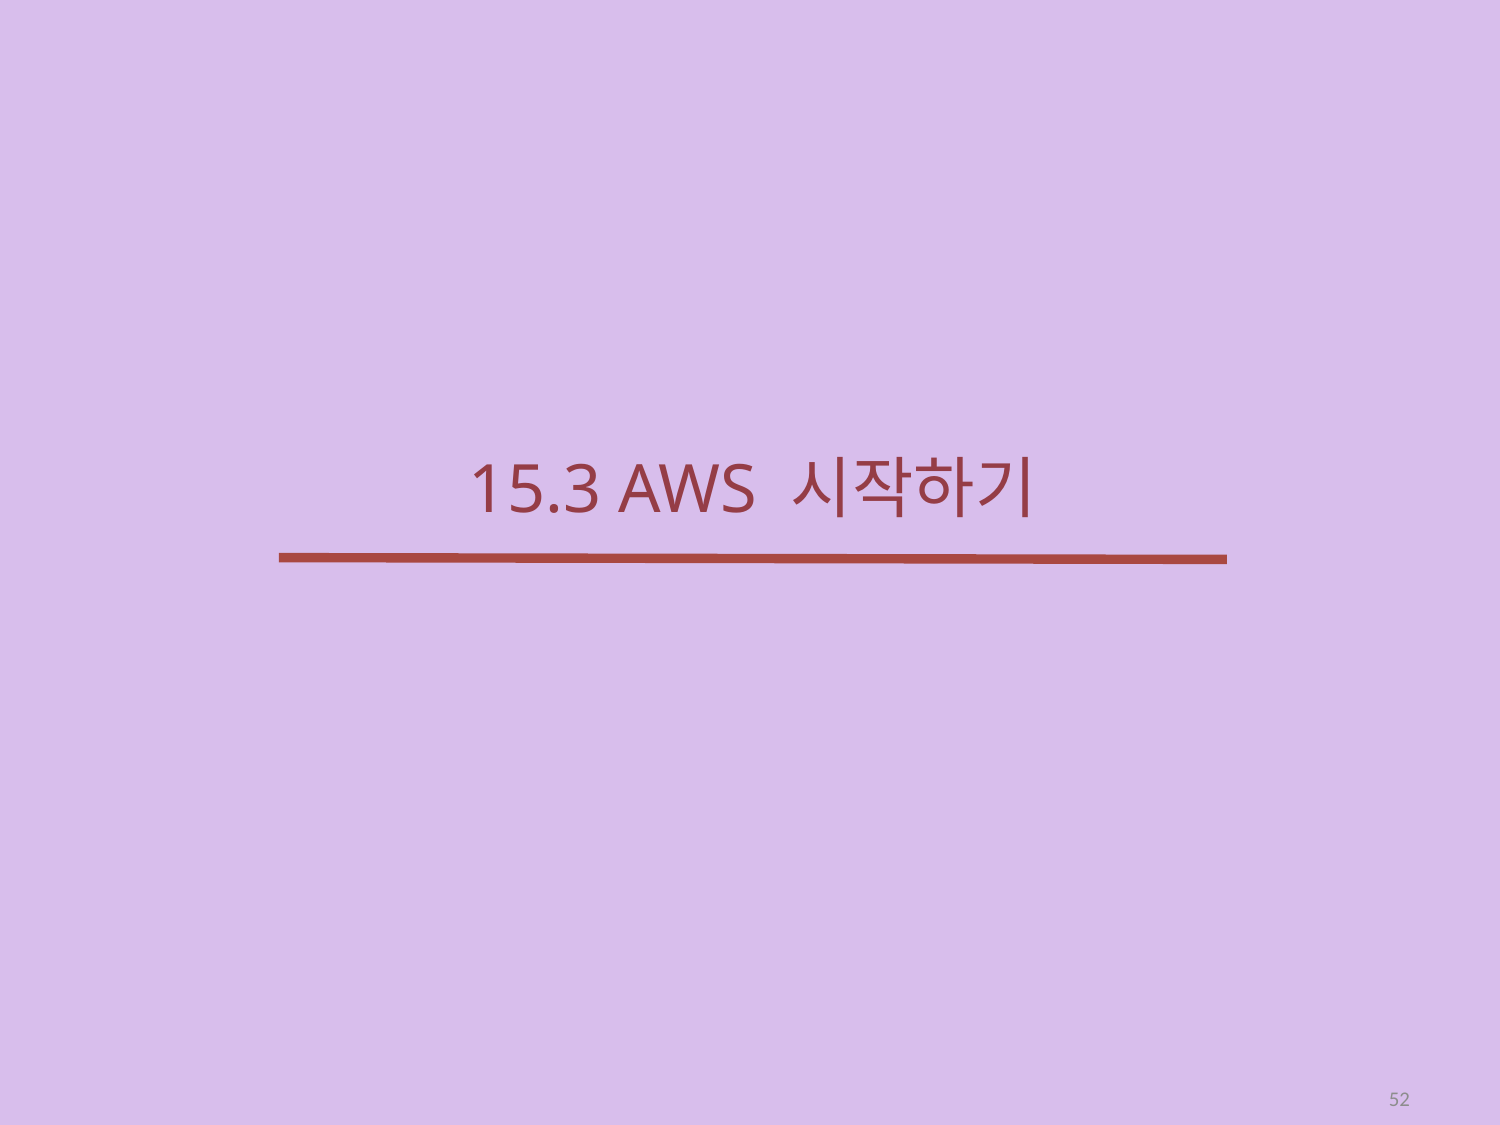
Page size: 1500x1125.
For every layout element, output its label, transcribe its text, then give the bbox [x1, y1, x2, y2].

title 15.3 AWS 시작하기 [90, 401, 1416, 534]
slide_number 52 [1074, 1074, 1425, 1123]
